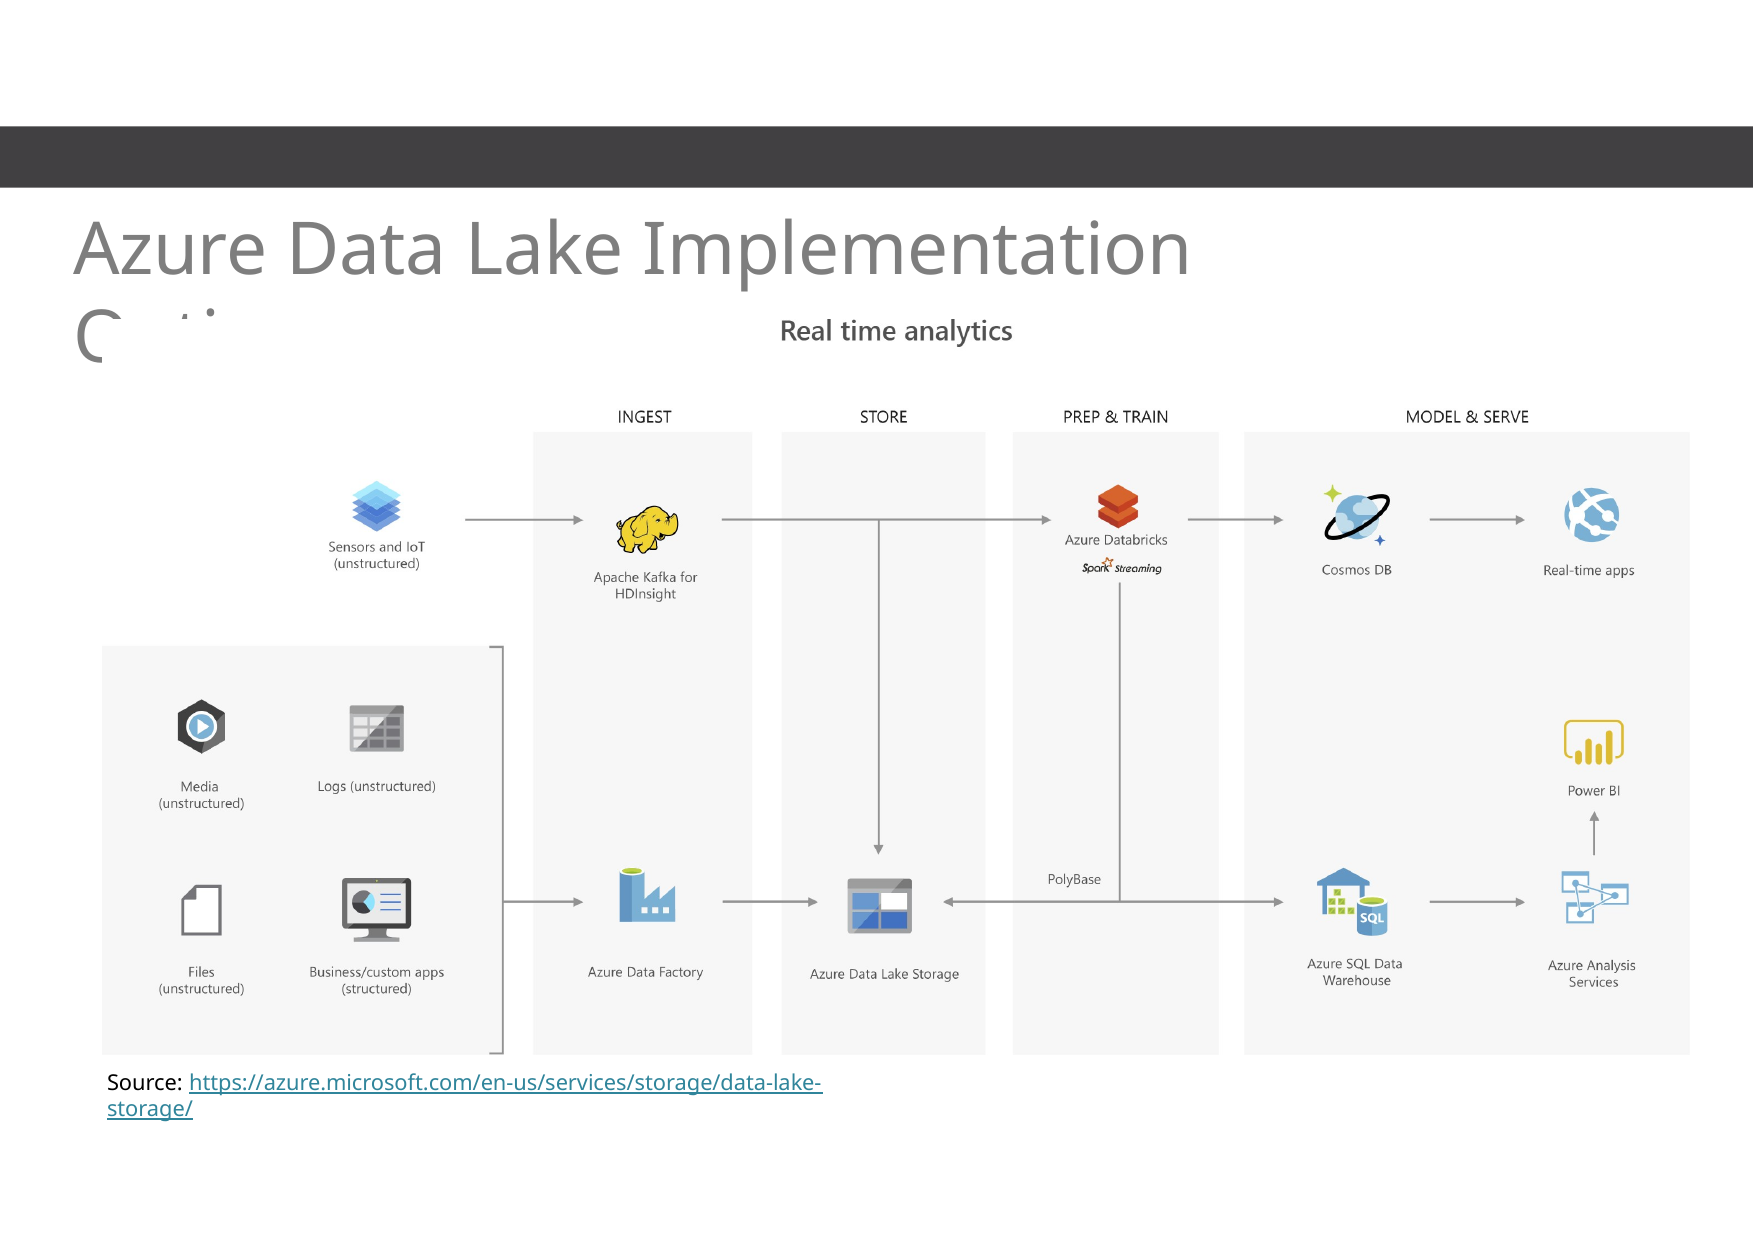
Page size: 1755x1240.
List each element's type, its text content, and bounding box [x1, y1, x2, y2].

text_box [0, 126, 1753, 188]
title Azure Data Lake Implementation Options [71, 199, 1330, 409]
picture [102, 319, 1691, 1055]
text_box Source: https://azure.microsoft.com/en-us/services/storage/data-lake-storage/ [105, 1066, 877, 1121]
